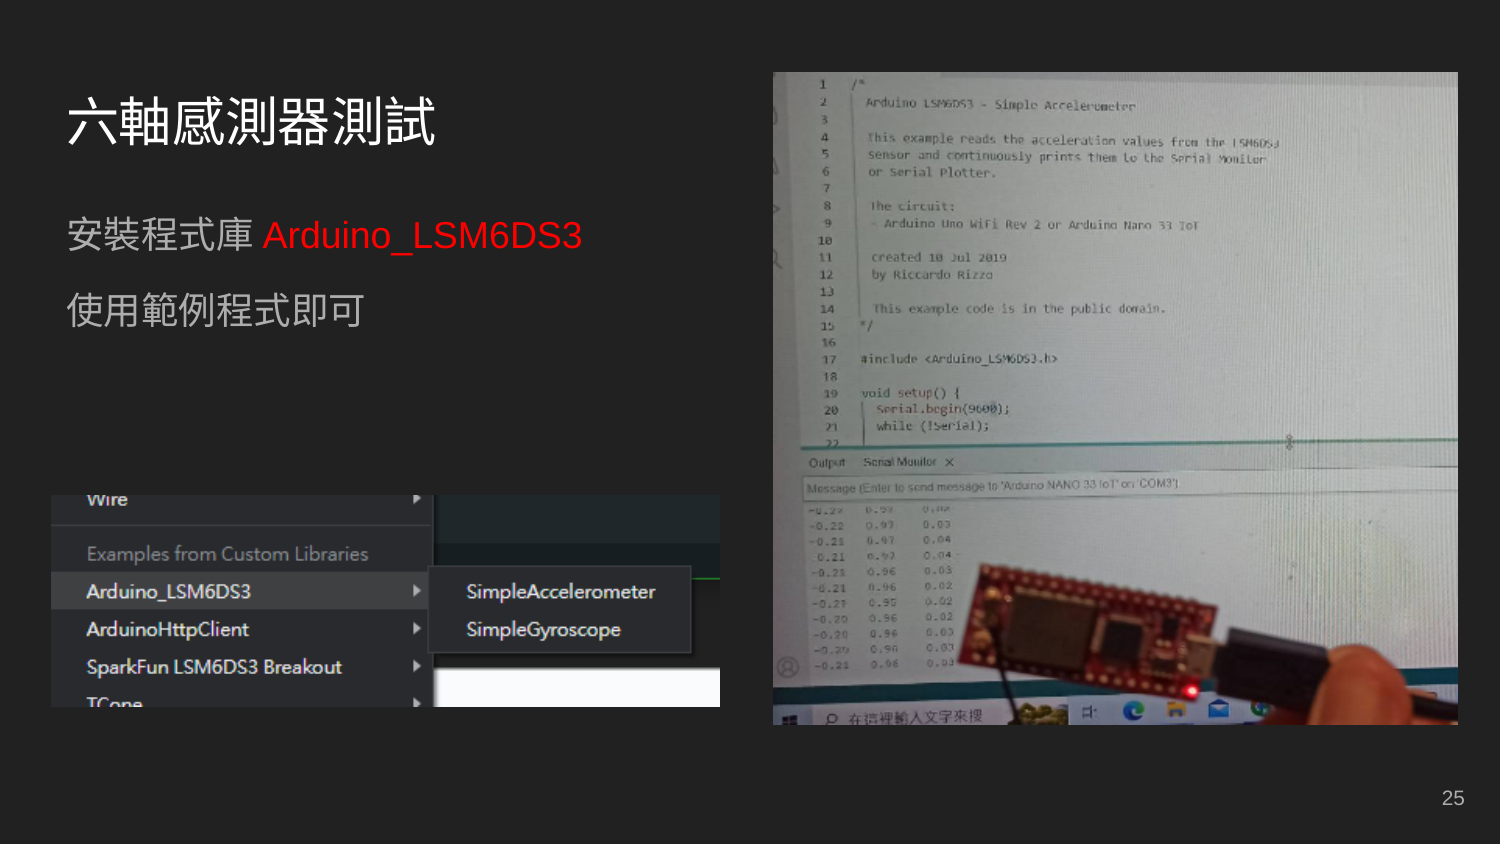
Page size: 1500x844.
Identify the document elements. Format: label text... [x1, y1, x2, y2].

picture [50, 495, 721, 707]
picture [772, 72, 1458, 725]
list 安裝程式庫Arduino_LSM6DS3 使用範例程式即可 [51, 189, 1449, 750]
title 六軸感測器測試 [51, 72, 771, 167]
slide_number ‹#› [1389, 764, 1480, 830]
